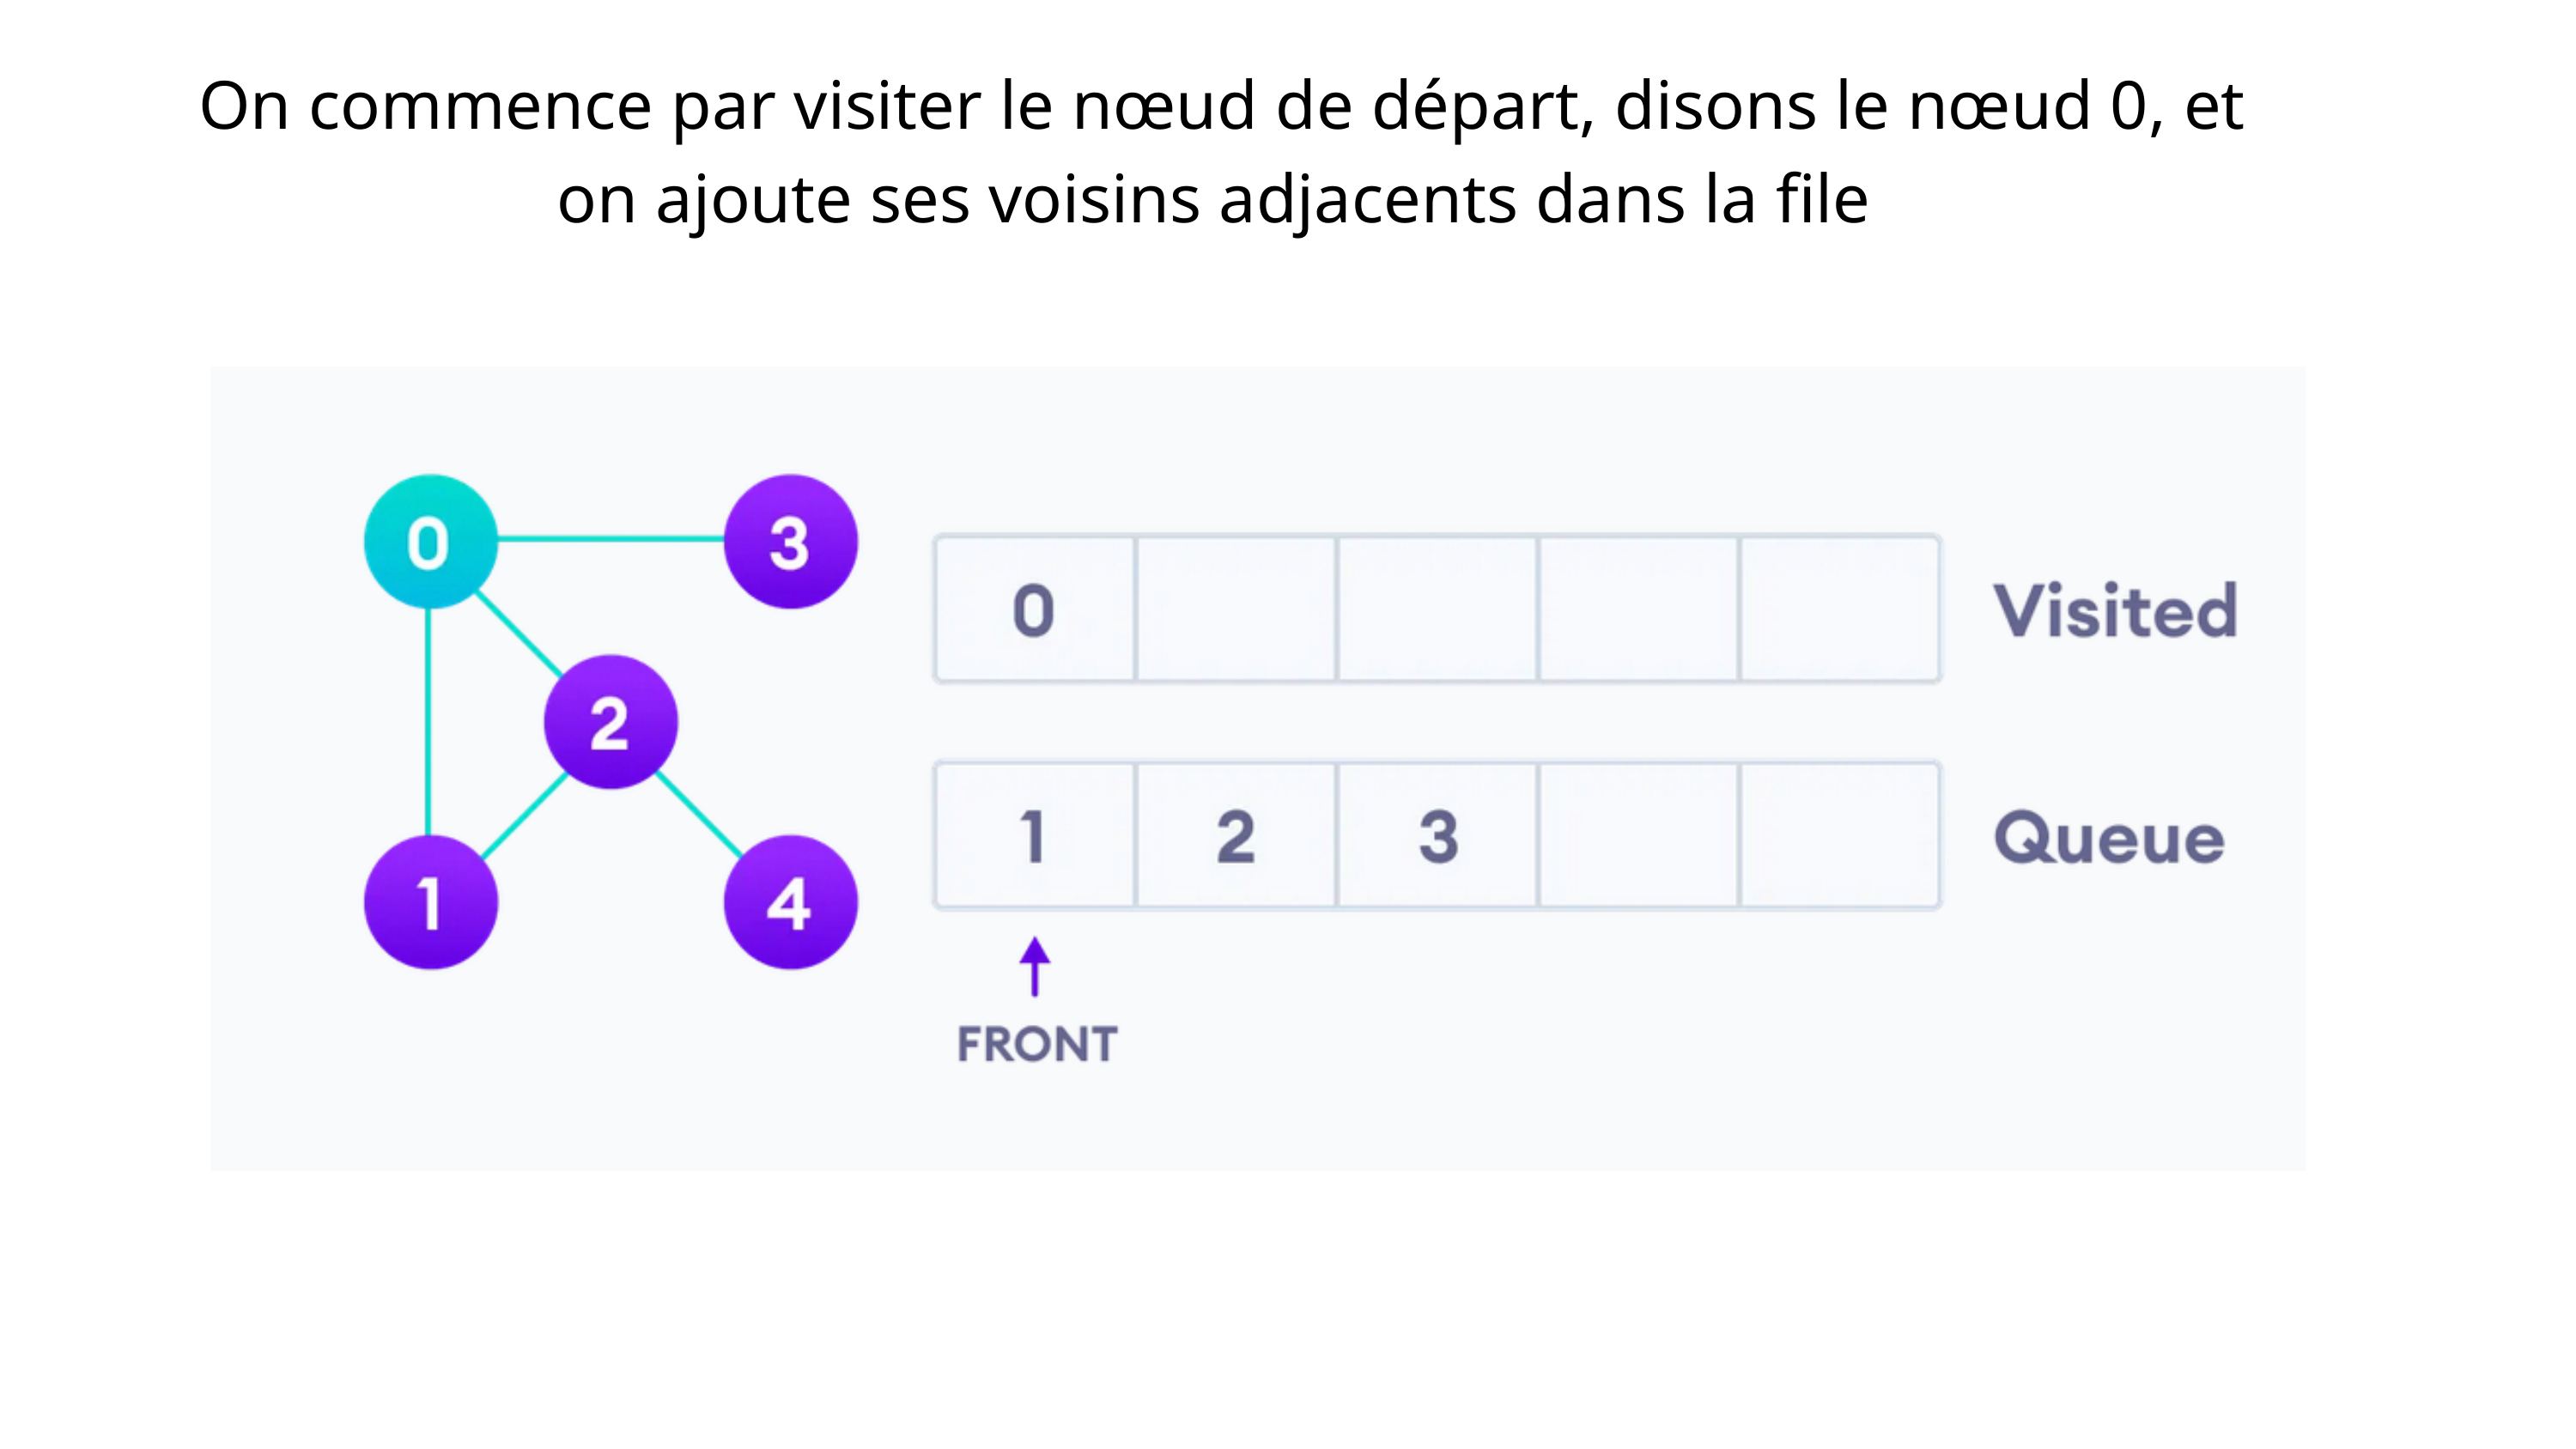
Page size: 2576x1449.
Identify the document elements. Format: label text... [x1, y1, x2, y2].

text_box [210, 367, 2306, 1171]
text_box On commence par visiter le nœud de départ, disons le nœud 0, et on ajoute ses voisins adjacents dans la file [170, 49, 2259, 236]
